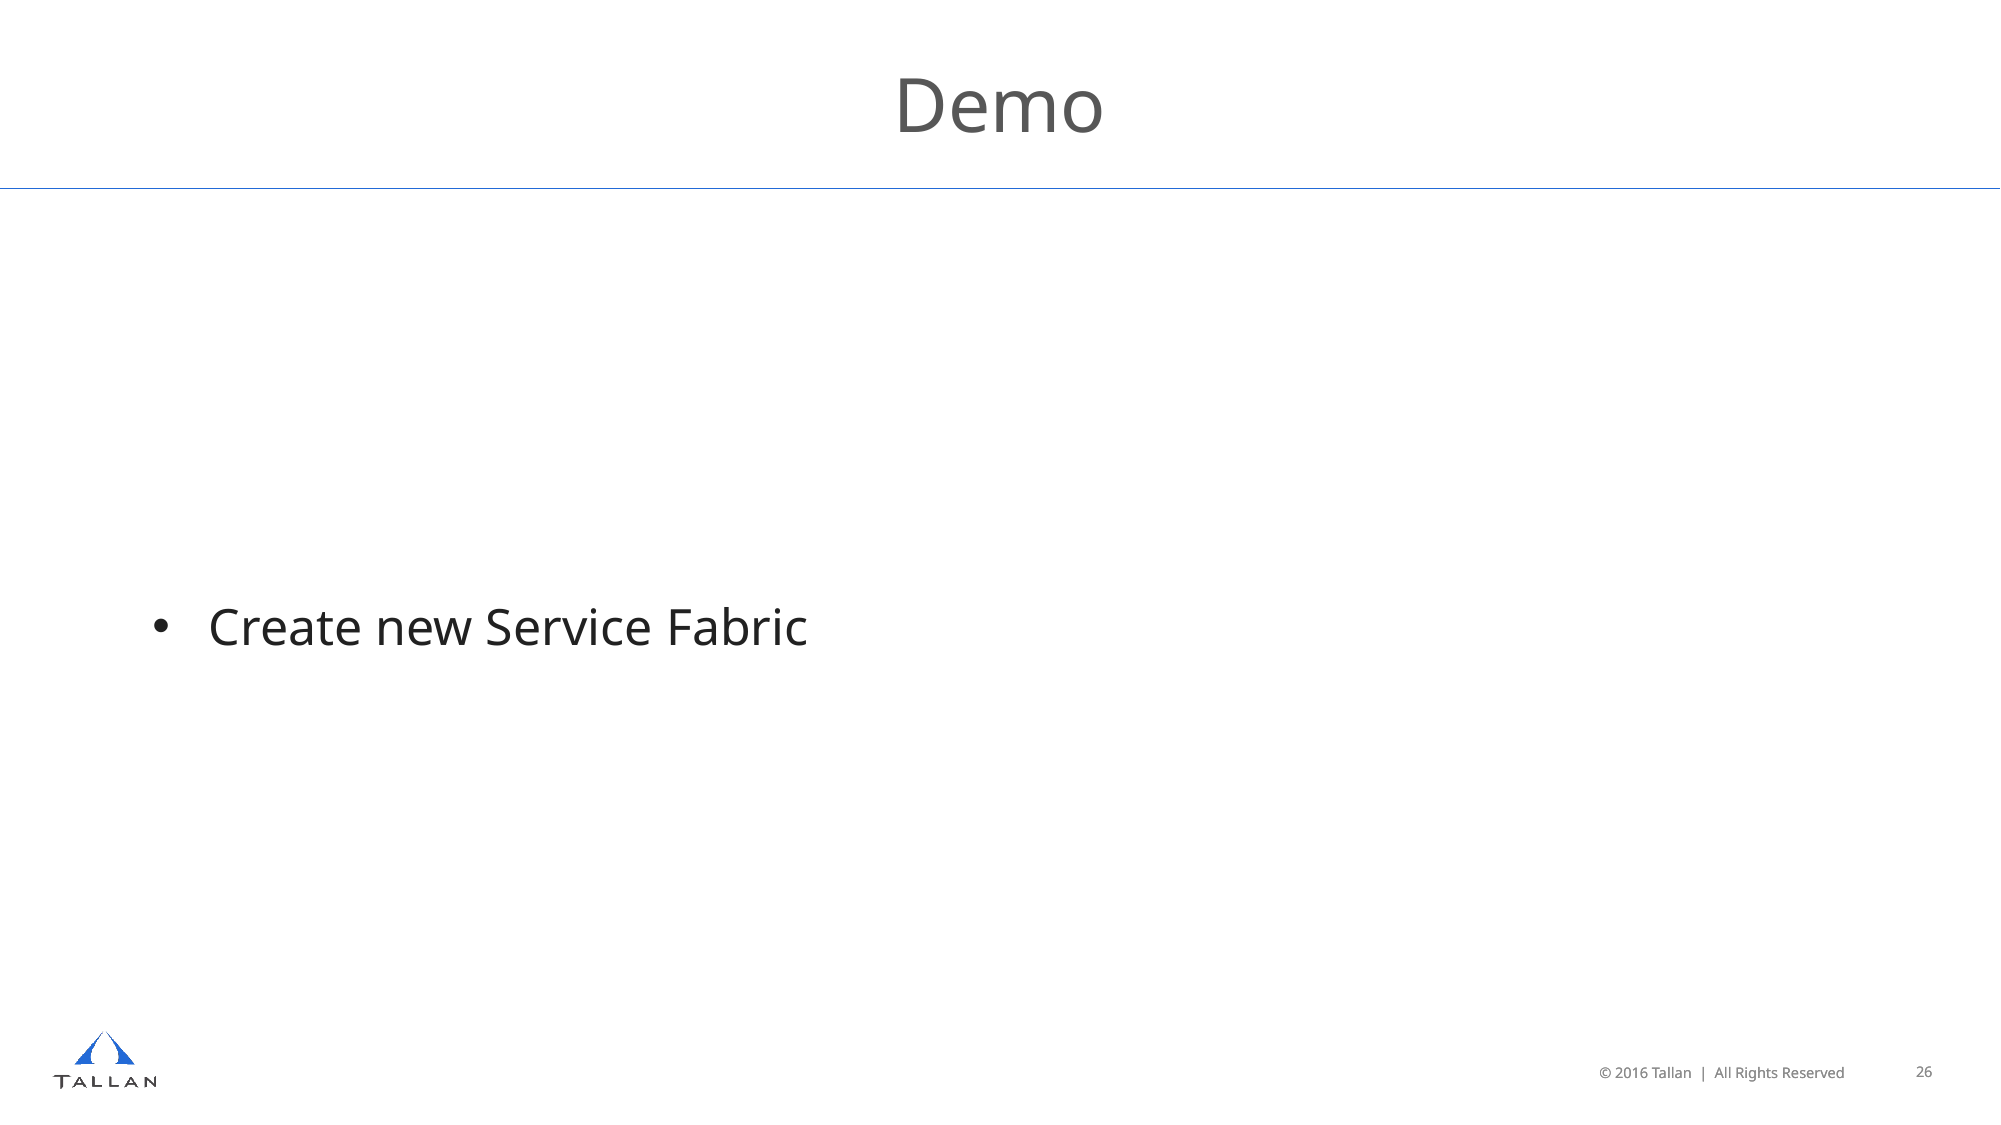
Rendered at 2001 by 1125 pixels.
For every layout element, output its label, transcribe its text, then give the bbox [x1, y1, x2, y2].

picture [52, 1031, 156, 1089]
list Create new Service Fabric [137, 226, 1863, 964]
title Demo [137, 59, 1863, 167]
